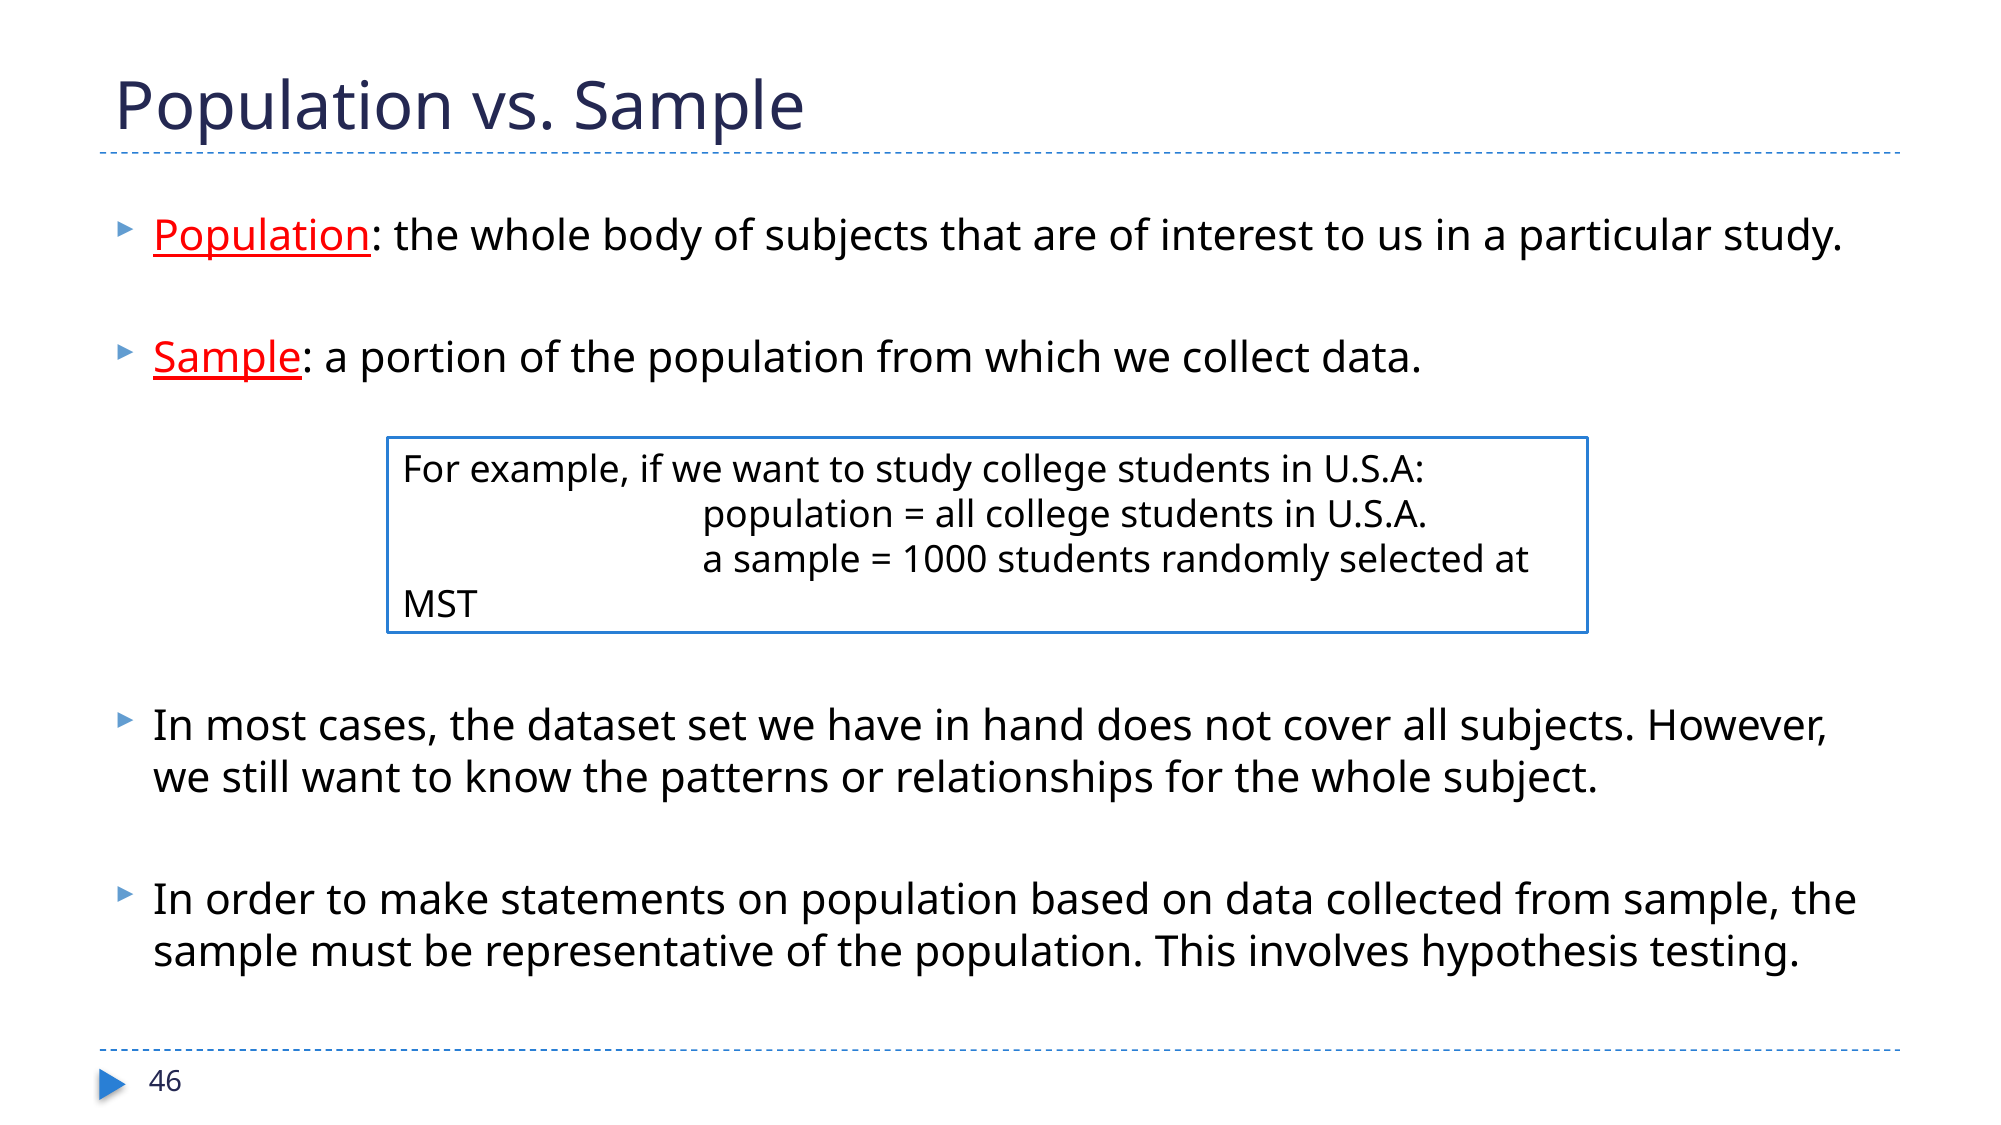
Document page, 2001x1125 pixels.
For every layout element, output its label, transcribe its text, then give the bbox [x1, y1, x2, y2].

text_box For example, if we want to study college students in U.S.A: population = all college students in U.S.A. a sample = 1000 students randomly selected at MST [386, 436, 1589, 634]
title Population vs. Sample [99, 24, 1900, 151]
slide_number 46 [133, 1055, 568, 1103]
list Population: the whole body of subjects that are of interest to us in a particular study. Sample: a portion of the population from which we collect data. In most cases, the dataset set we have in hand does not cover all subjects. However, we still want to know the patterns or relationships for the whole subject. In order to make statements on population based on data collected from sample, the sample must be representative of the population. This involves hypothesis testing. [99, 200, 1900, 1010]
